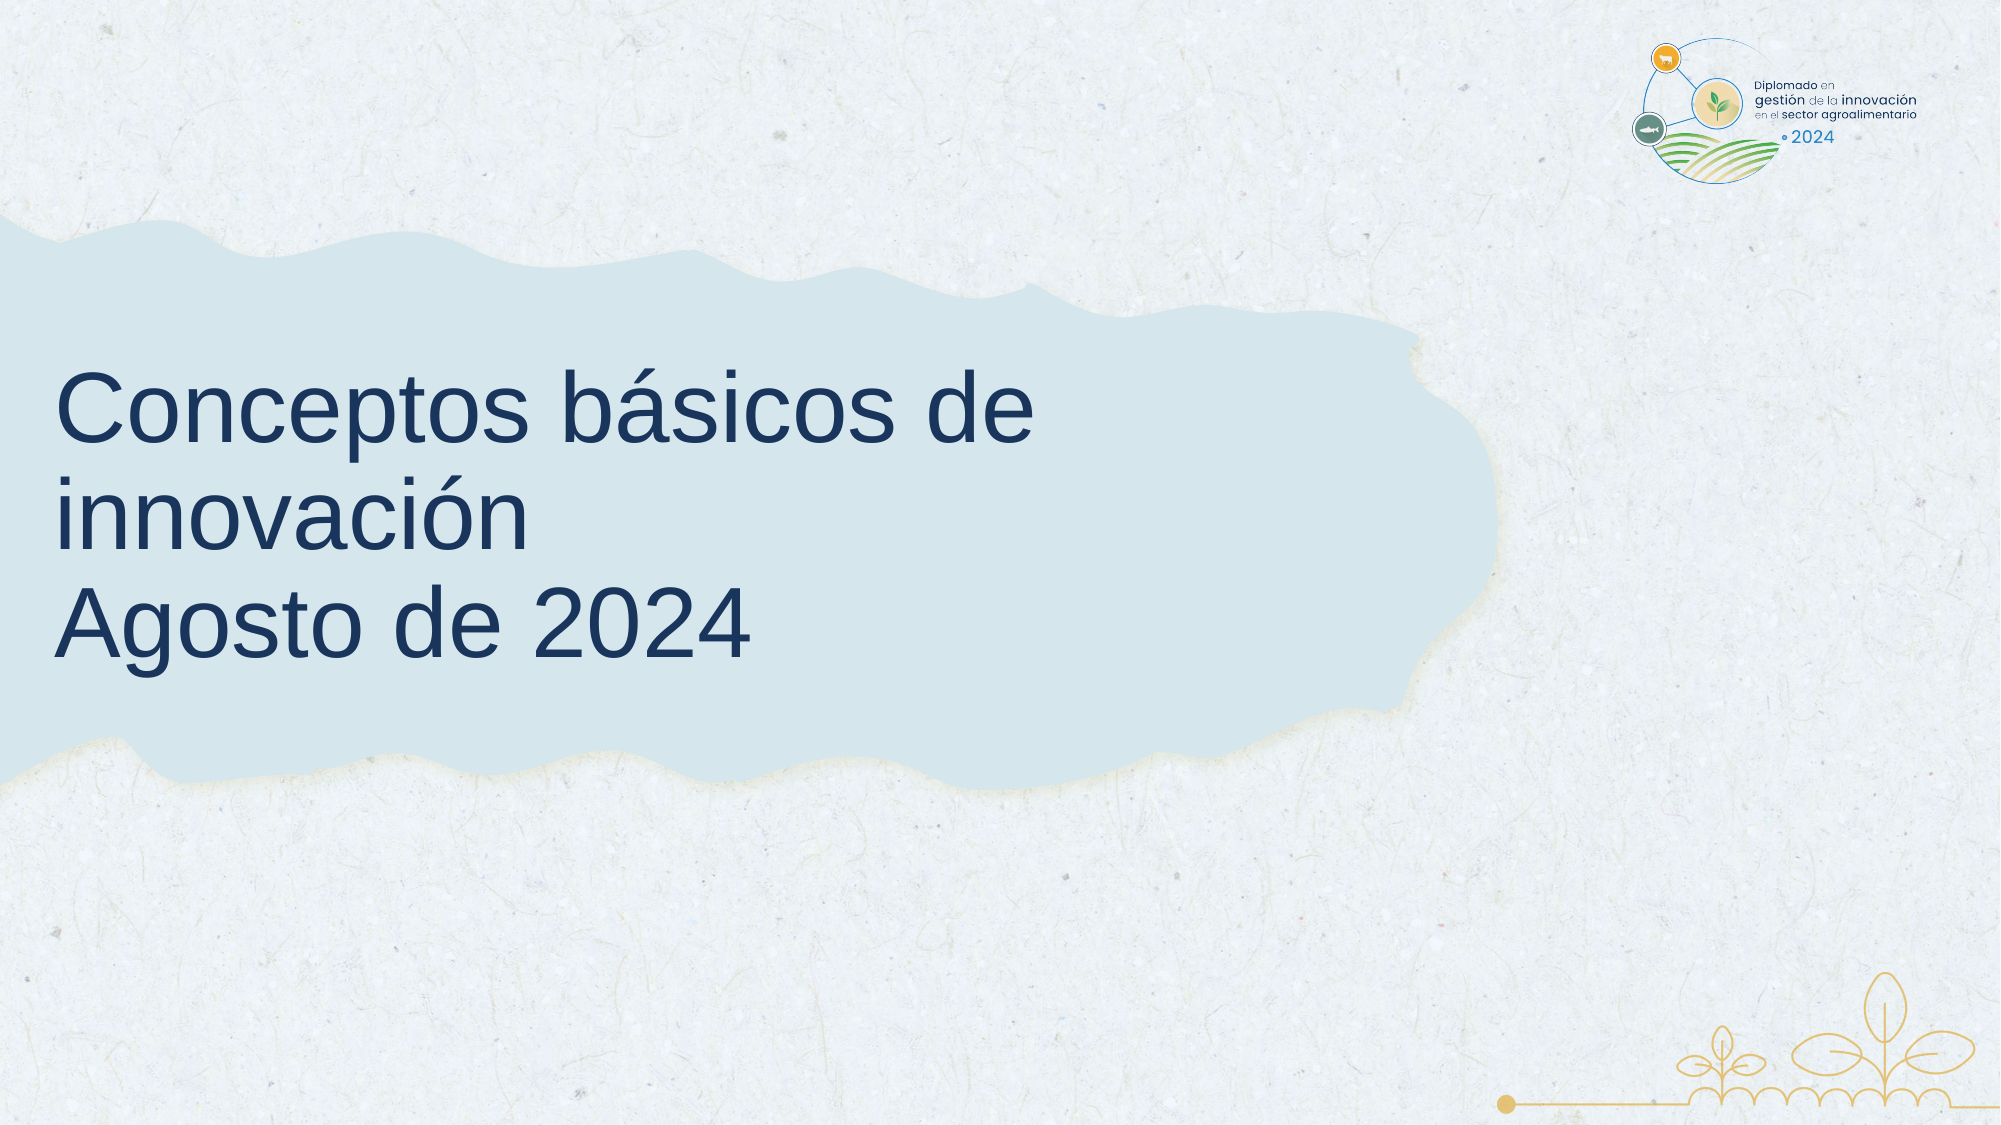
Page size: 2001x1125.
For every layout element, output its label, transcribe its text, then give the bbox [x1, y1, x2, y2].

title Conceptos básicos de innovación Agosto de 2024 [39, 338, 1373, 688]
picture [0, 0, 2000, 1125]
